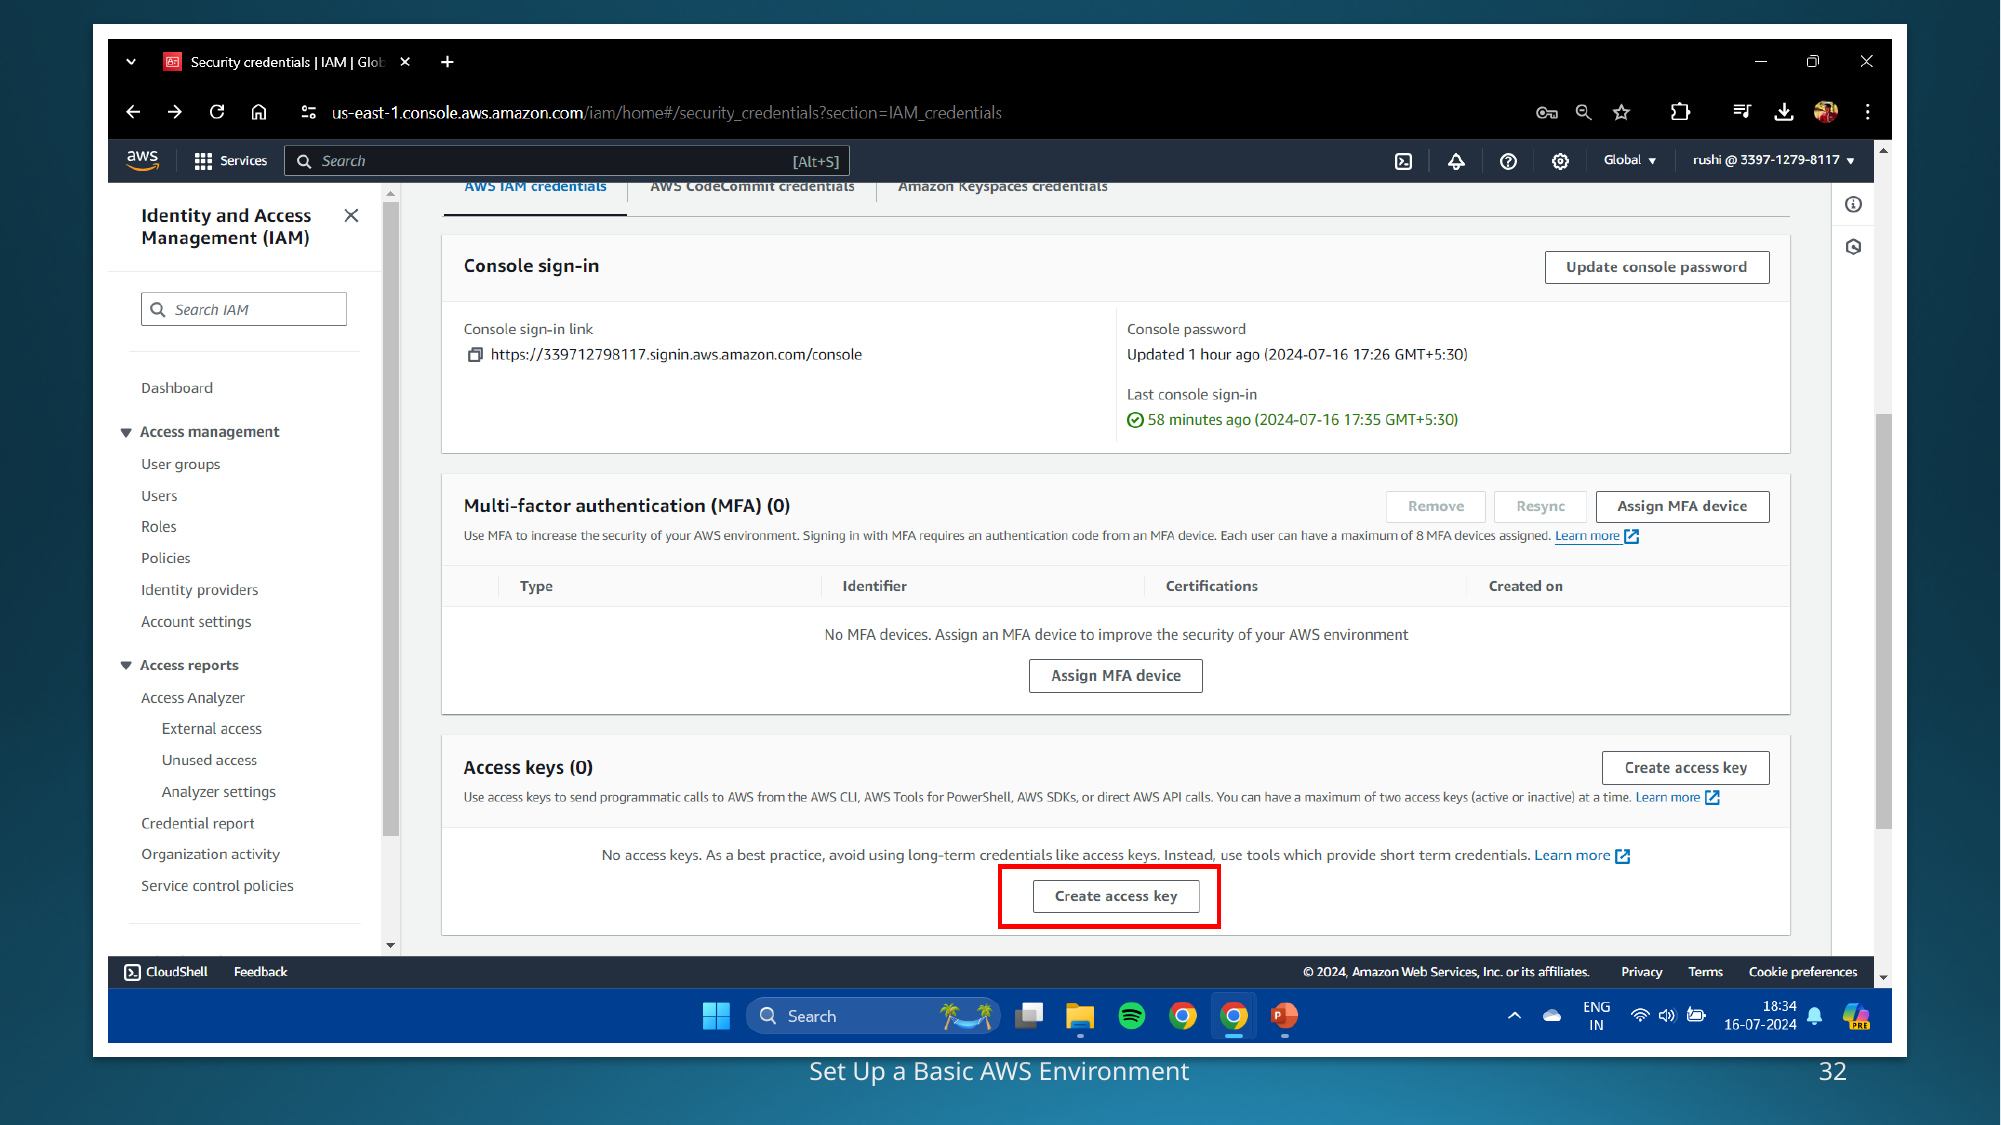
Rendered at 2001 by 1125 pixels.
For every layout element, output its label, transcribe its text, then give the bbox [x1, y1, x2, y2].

picture [0, 0, 2001, 1125]
footer Set Up a Basic AWS Environment [662, 1066, 1338, 1103]
slide_number 32 [1412, 1066, 1863, 1103]
